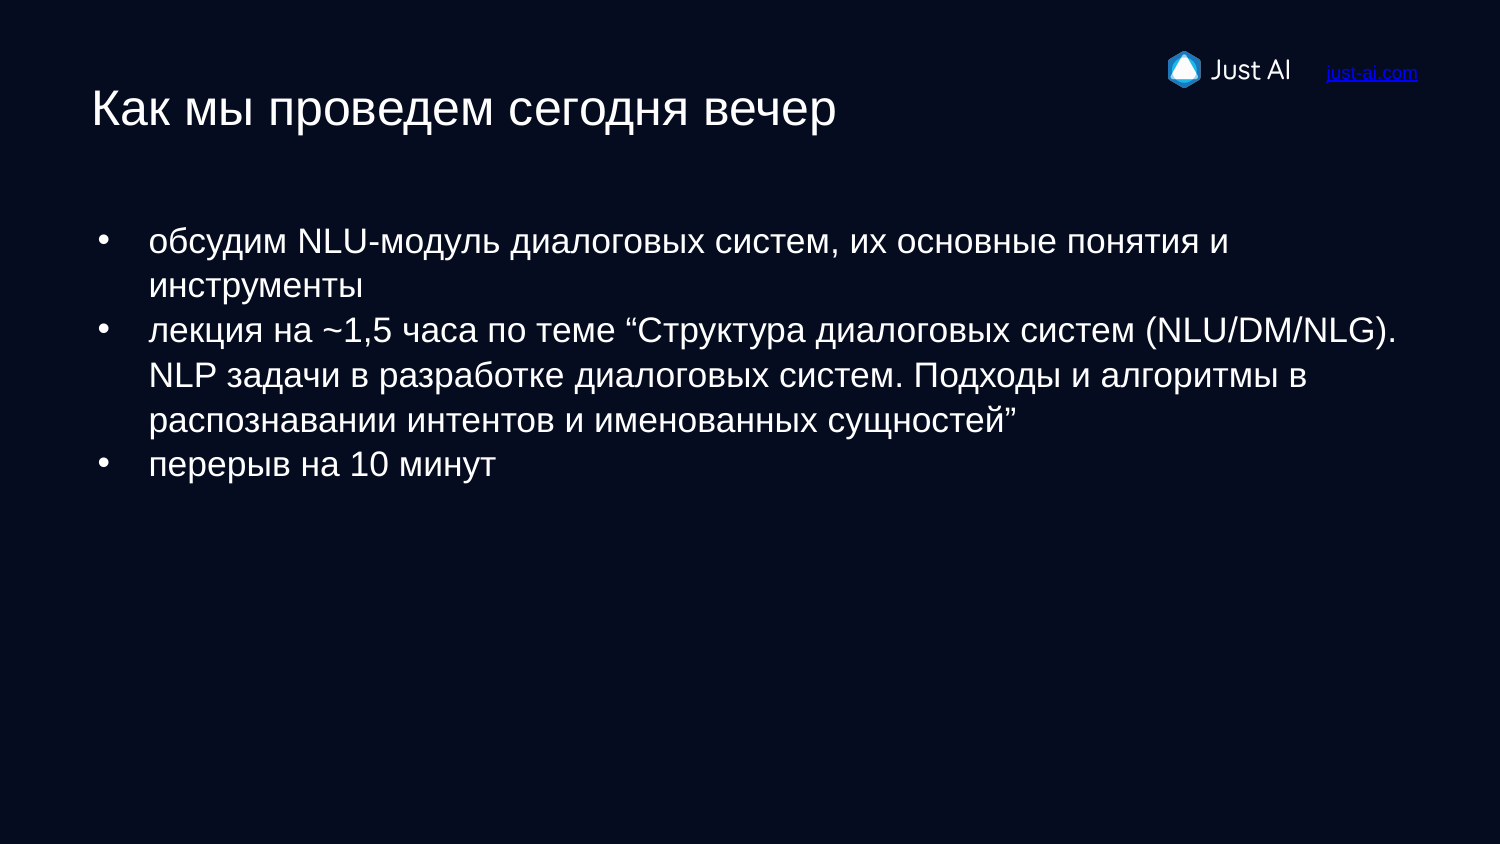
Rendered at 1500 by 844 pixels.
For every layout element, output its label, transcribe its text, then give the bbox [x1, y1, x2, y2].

picture [1168, 51, 1289, 58]
title Как мы проведем сегодня вечер [85, 58, 1415, 160]
list обсудим NLU-модуль диалоговых систем, их основные понятия и инструменты лекция на ~1,5 часа по теме “Структура диалоговых систем (NLU/DM/NLG). NLP задачи в разработке диалоговых систем. Подходы и алгоритмы в распознавании интентов и именованных сущностей” перерыв на 10 минут [68, 210, 1415, 763]
